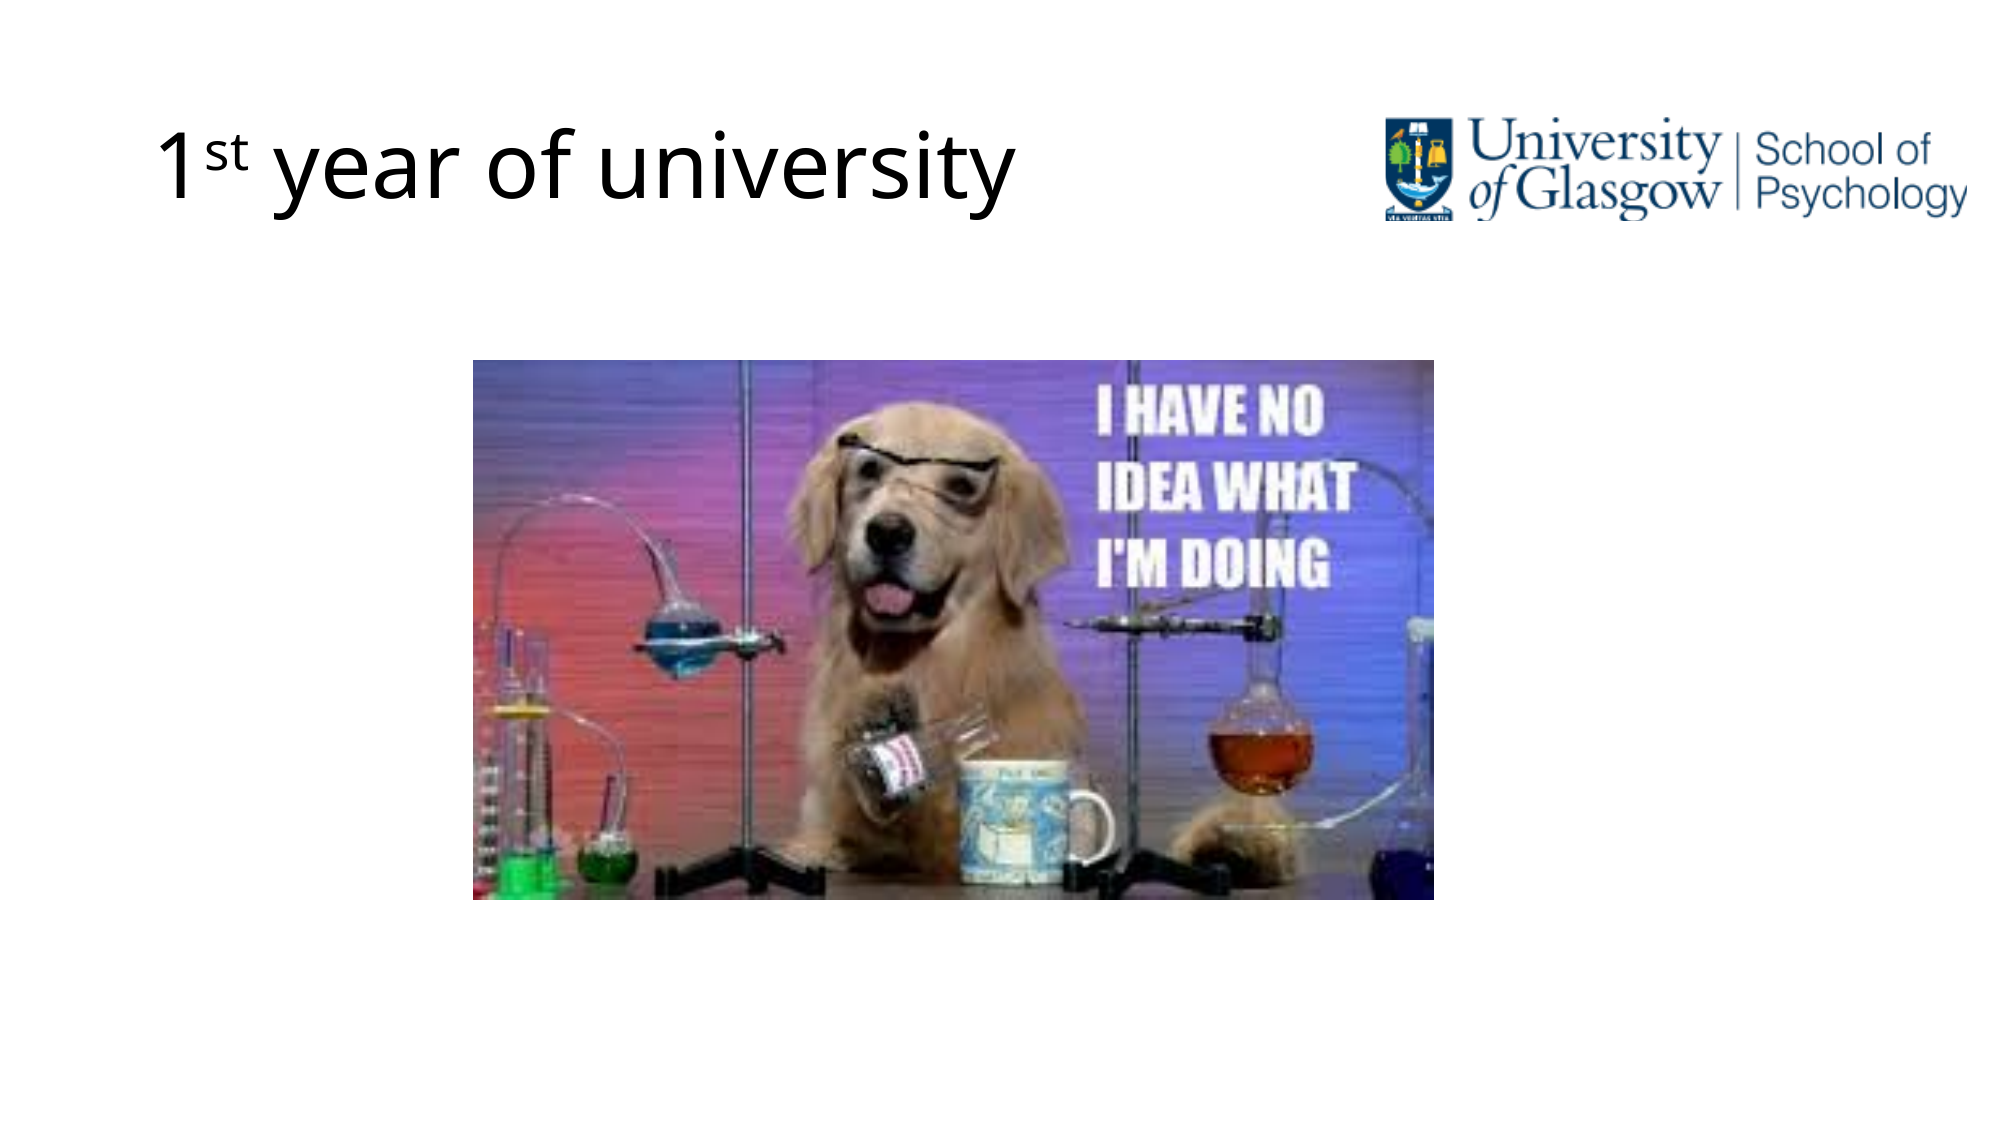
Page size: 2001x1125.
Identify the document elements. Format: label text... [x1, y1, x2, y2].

picture [1385, 116, 1967, 221]
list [473, 360, 1434, 900]
title 1st year of university [137, 59, 1863, 278]
